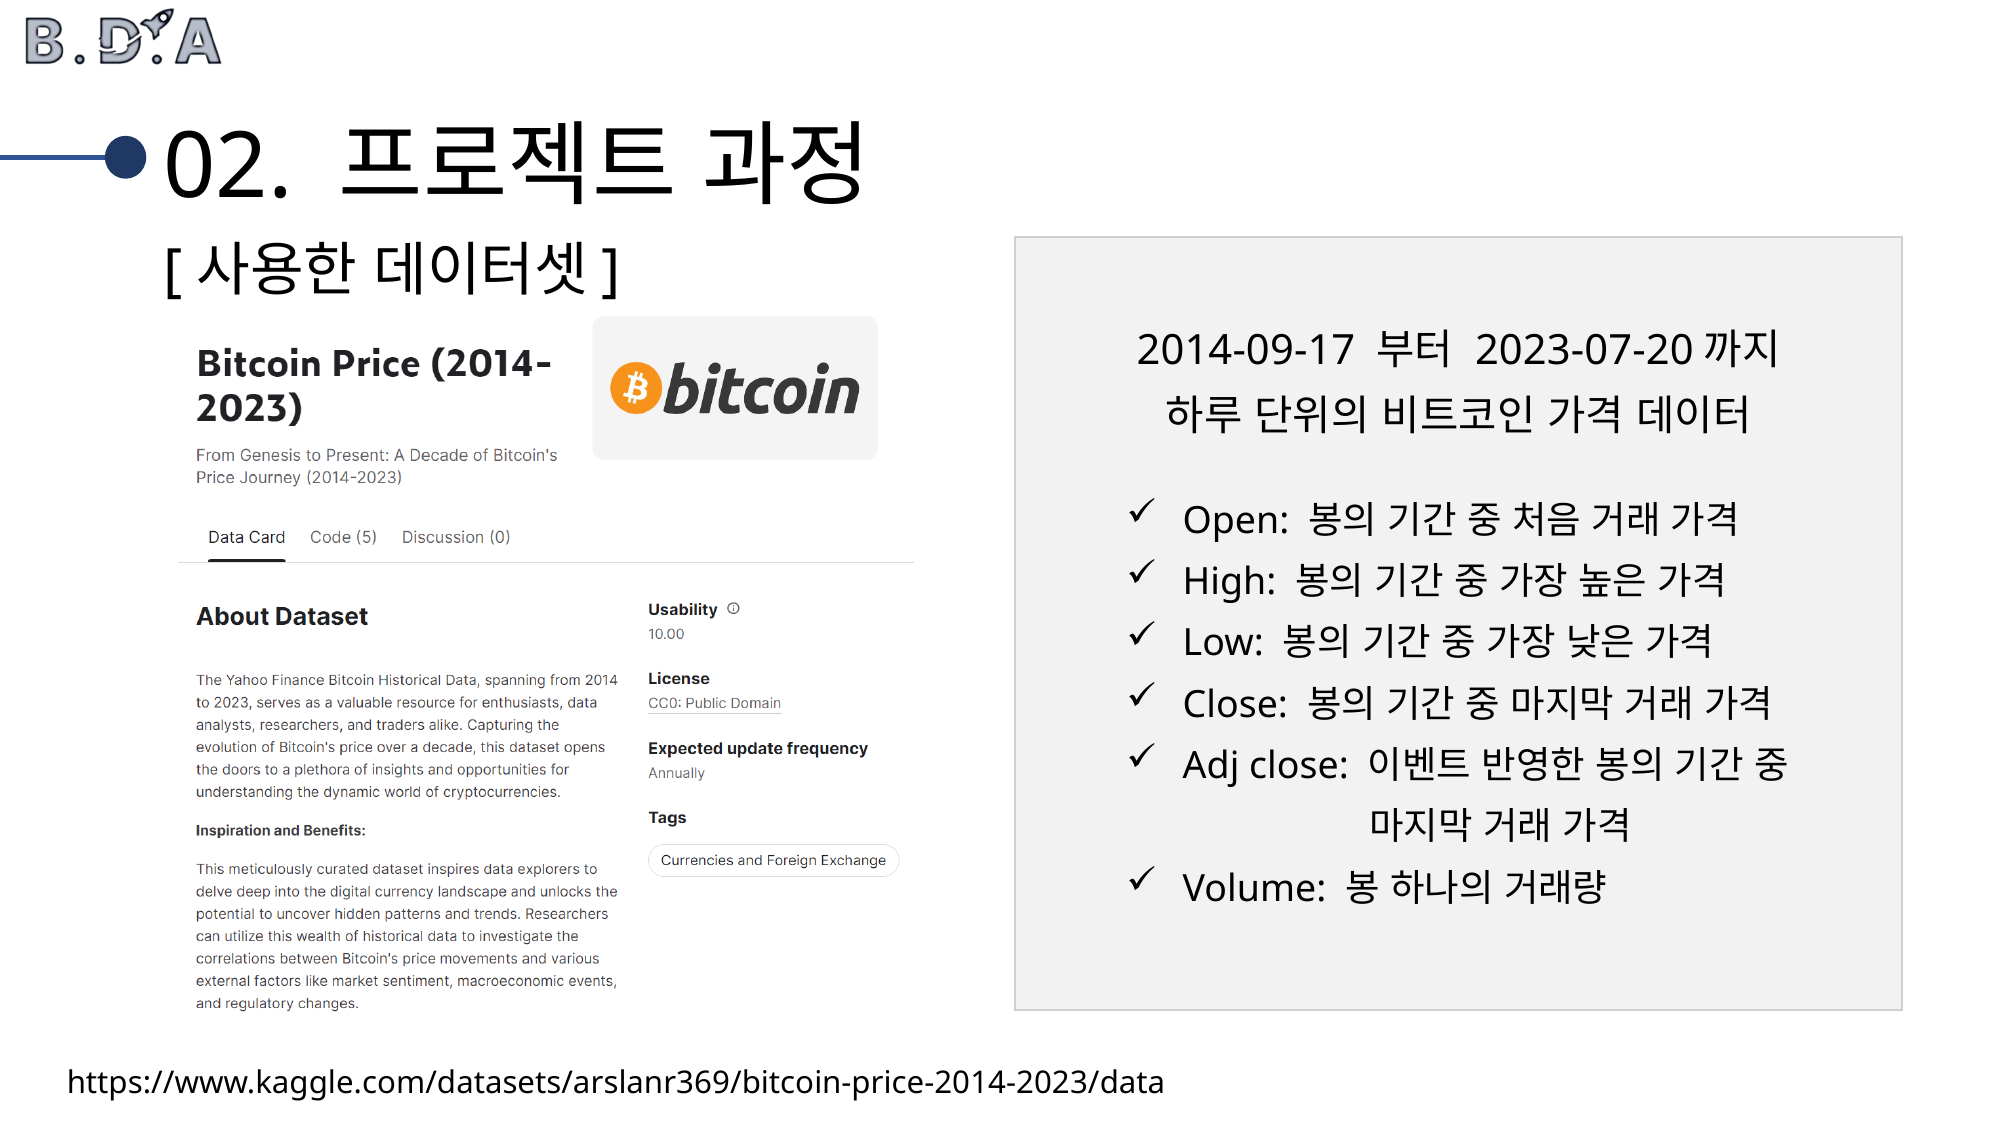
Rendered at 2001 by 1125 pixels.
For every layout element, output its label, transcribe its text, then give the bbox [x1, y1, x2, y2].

text_box [사용한 데이터셋] [148, 202, 736, 341]
text_box 2014-09-17 부터 2023-07-20까지 하루 단위의 비트코인 가격 데이터 [994, 326, 1923, 497]
text_box [1014, 497, 1903, 1011]
text_box https://www.kaggle.com/datasets/arslanr369/bitcoin-price-2014-2023/data [51, 1055, 1337, 1112]
text_box [1014, 236, 1903, 326]
picture [178, 306, 914, 1022]
picture [0, 0, 305, 228]
title 02. 프로젝트 과정 [305, 99, 945, 237]
text_box Open: 봉의 기간 중 처음 거래 가격 High: 봉의 기간 중 가장 높은 가격 Low: 봉의 기간 중 가장 낮은 가격 Close: 봉의 기간 중 마지막 거래 가격 Adj close: 이벤트 반영한 봉의 기간 중 마지막 거래 가격 Volume: 봉 하나의 거래량 [1111, 455, 1890, 955]
